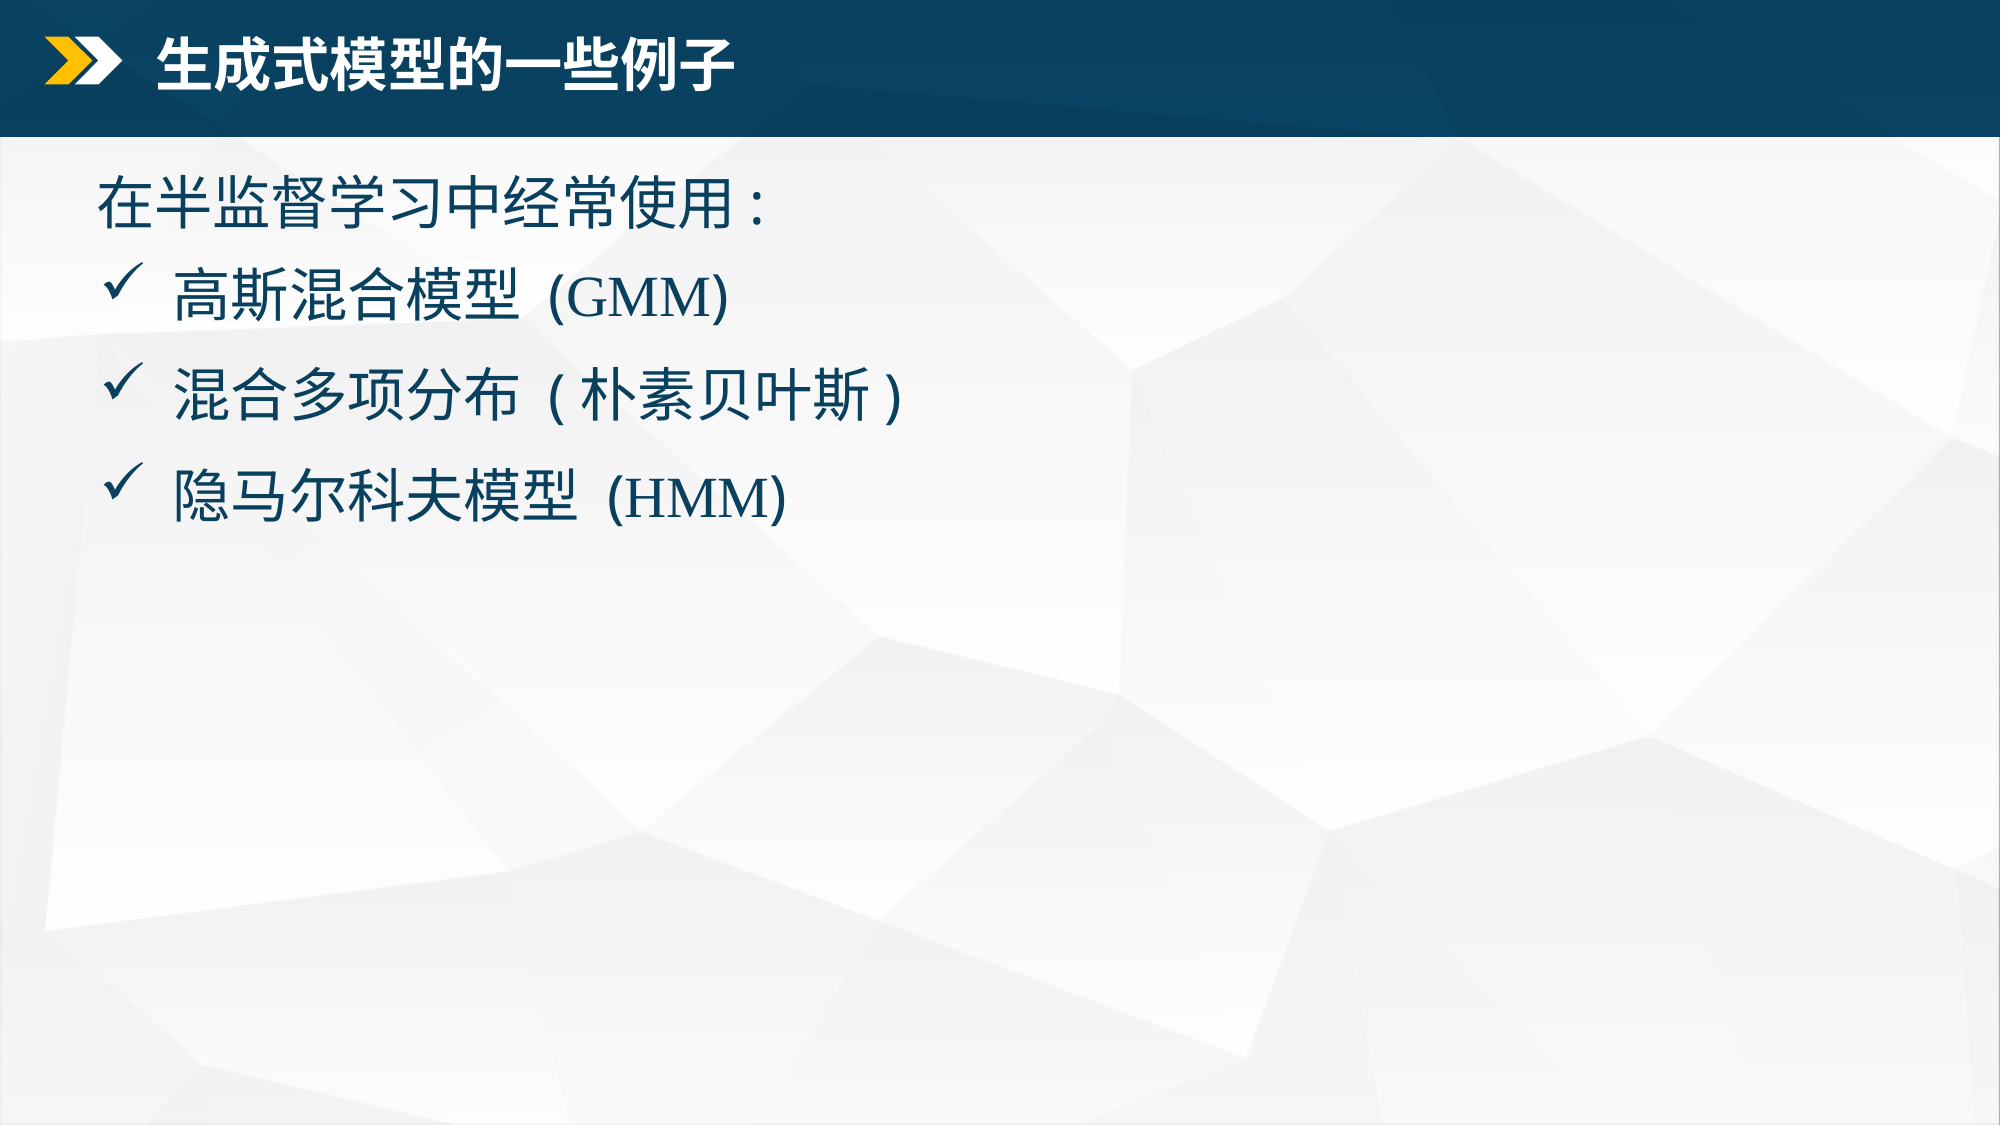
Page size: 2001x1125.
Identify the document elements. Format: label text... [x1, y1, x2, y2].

list 高斯混合模型 (GMM) 混合多项分布(朴素贝叶斯) 隐马尔科夫模型 (HMM) [82, 250, 1917, 1125]
list 生成式模型的一些例子 [140, 28, 1609, 124]
text_box 在半监督学习中经常使用: [79, 159, 780, 244]
picture [0, 0, 2000, 1125]
